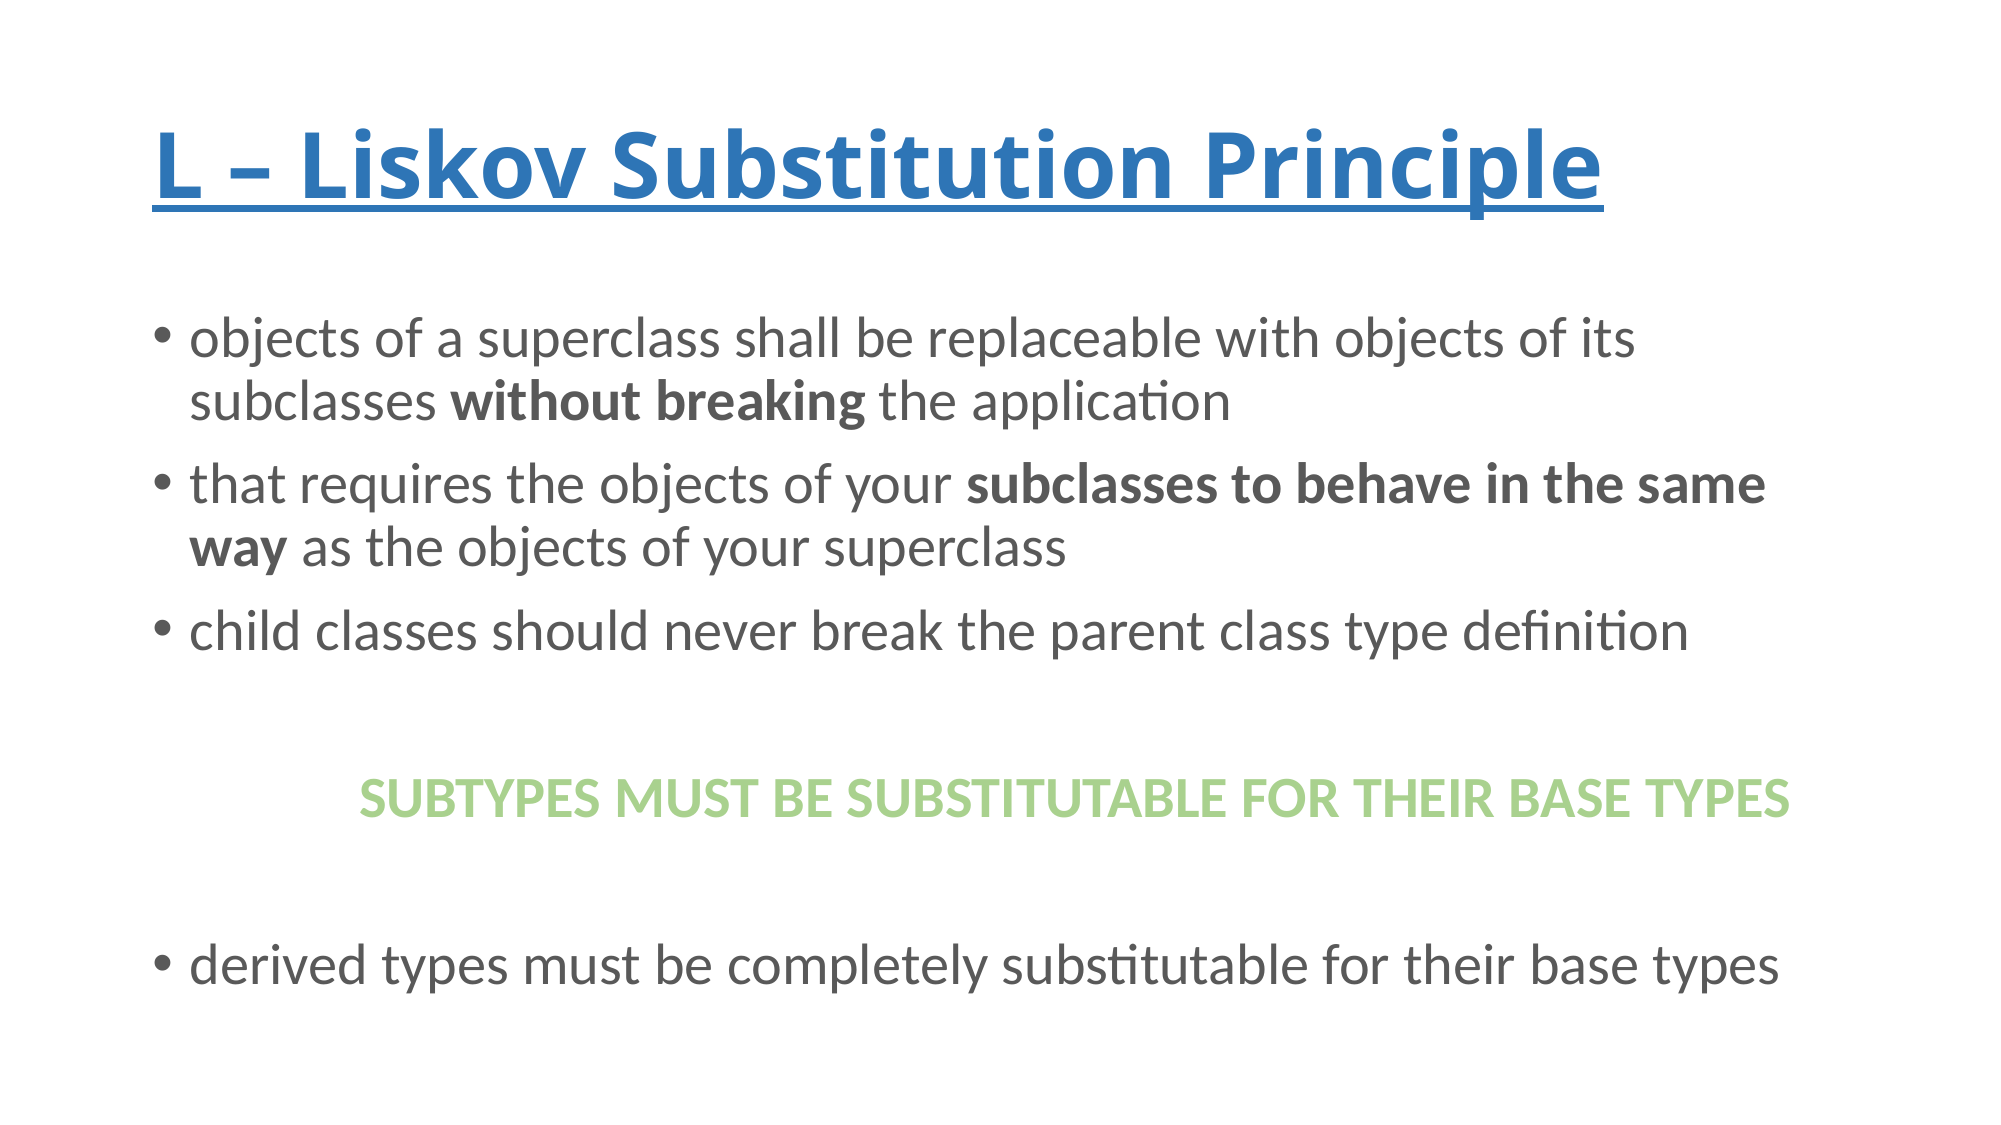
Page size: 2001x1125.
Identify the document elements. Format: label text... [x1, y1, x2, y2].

list objects of a superclass shall be replaceable with objects of its subclasses without breaking the application that requires the objects of your subclasses to behave in the same way as the objects of your superclass child classes should never break the parent class type definition SUBTYPES MUST BE SUBSTITUTABLE FOR THEIR BASE TYPES derived types must be completely substitutable for their base types [137, 299, 1863, 1100]
title L – Liskov Substitution Principle [137, 59, 1863, 278]
